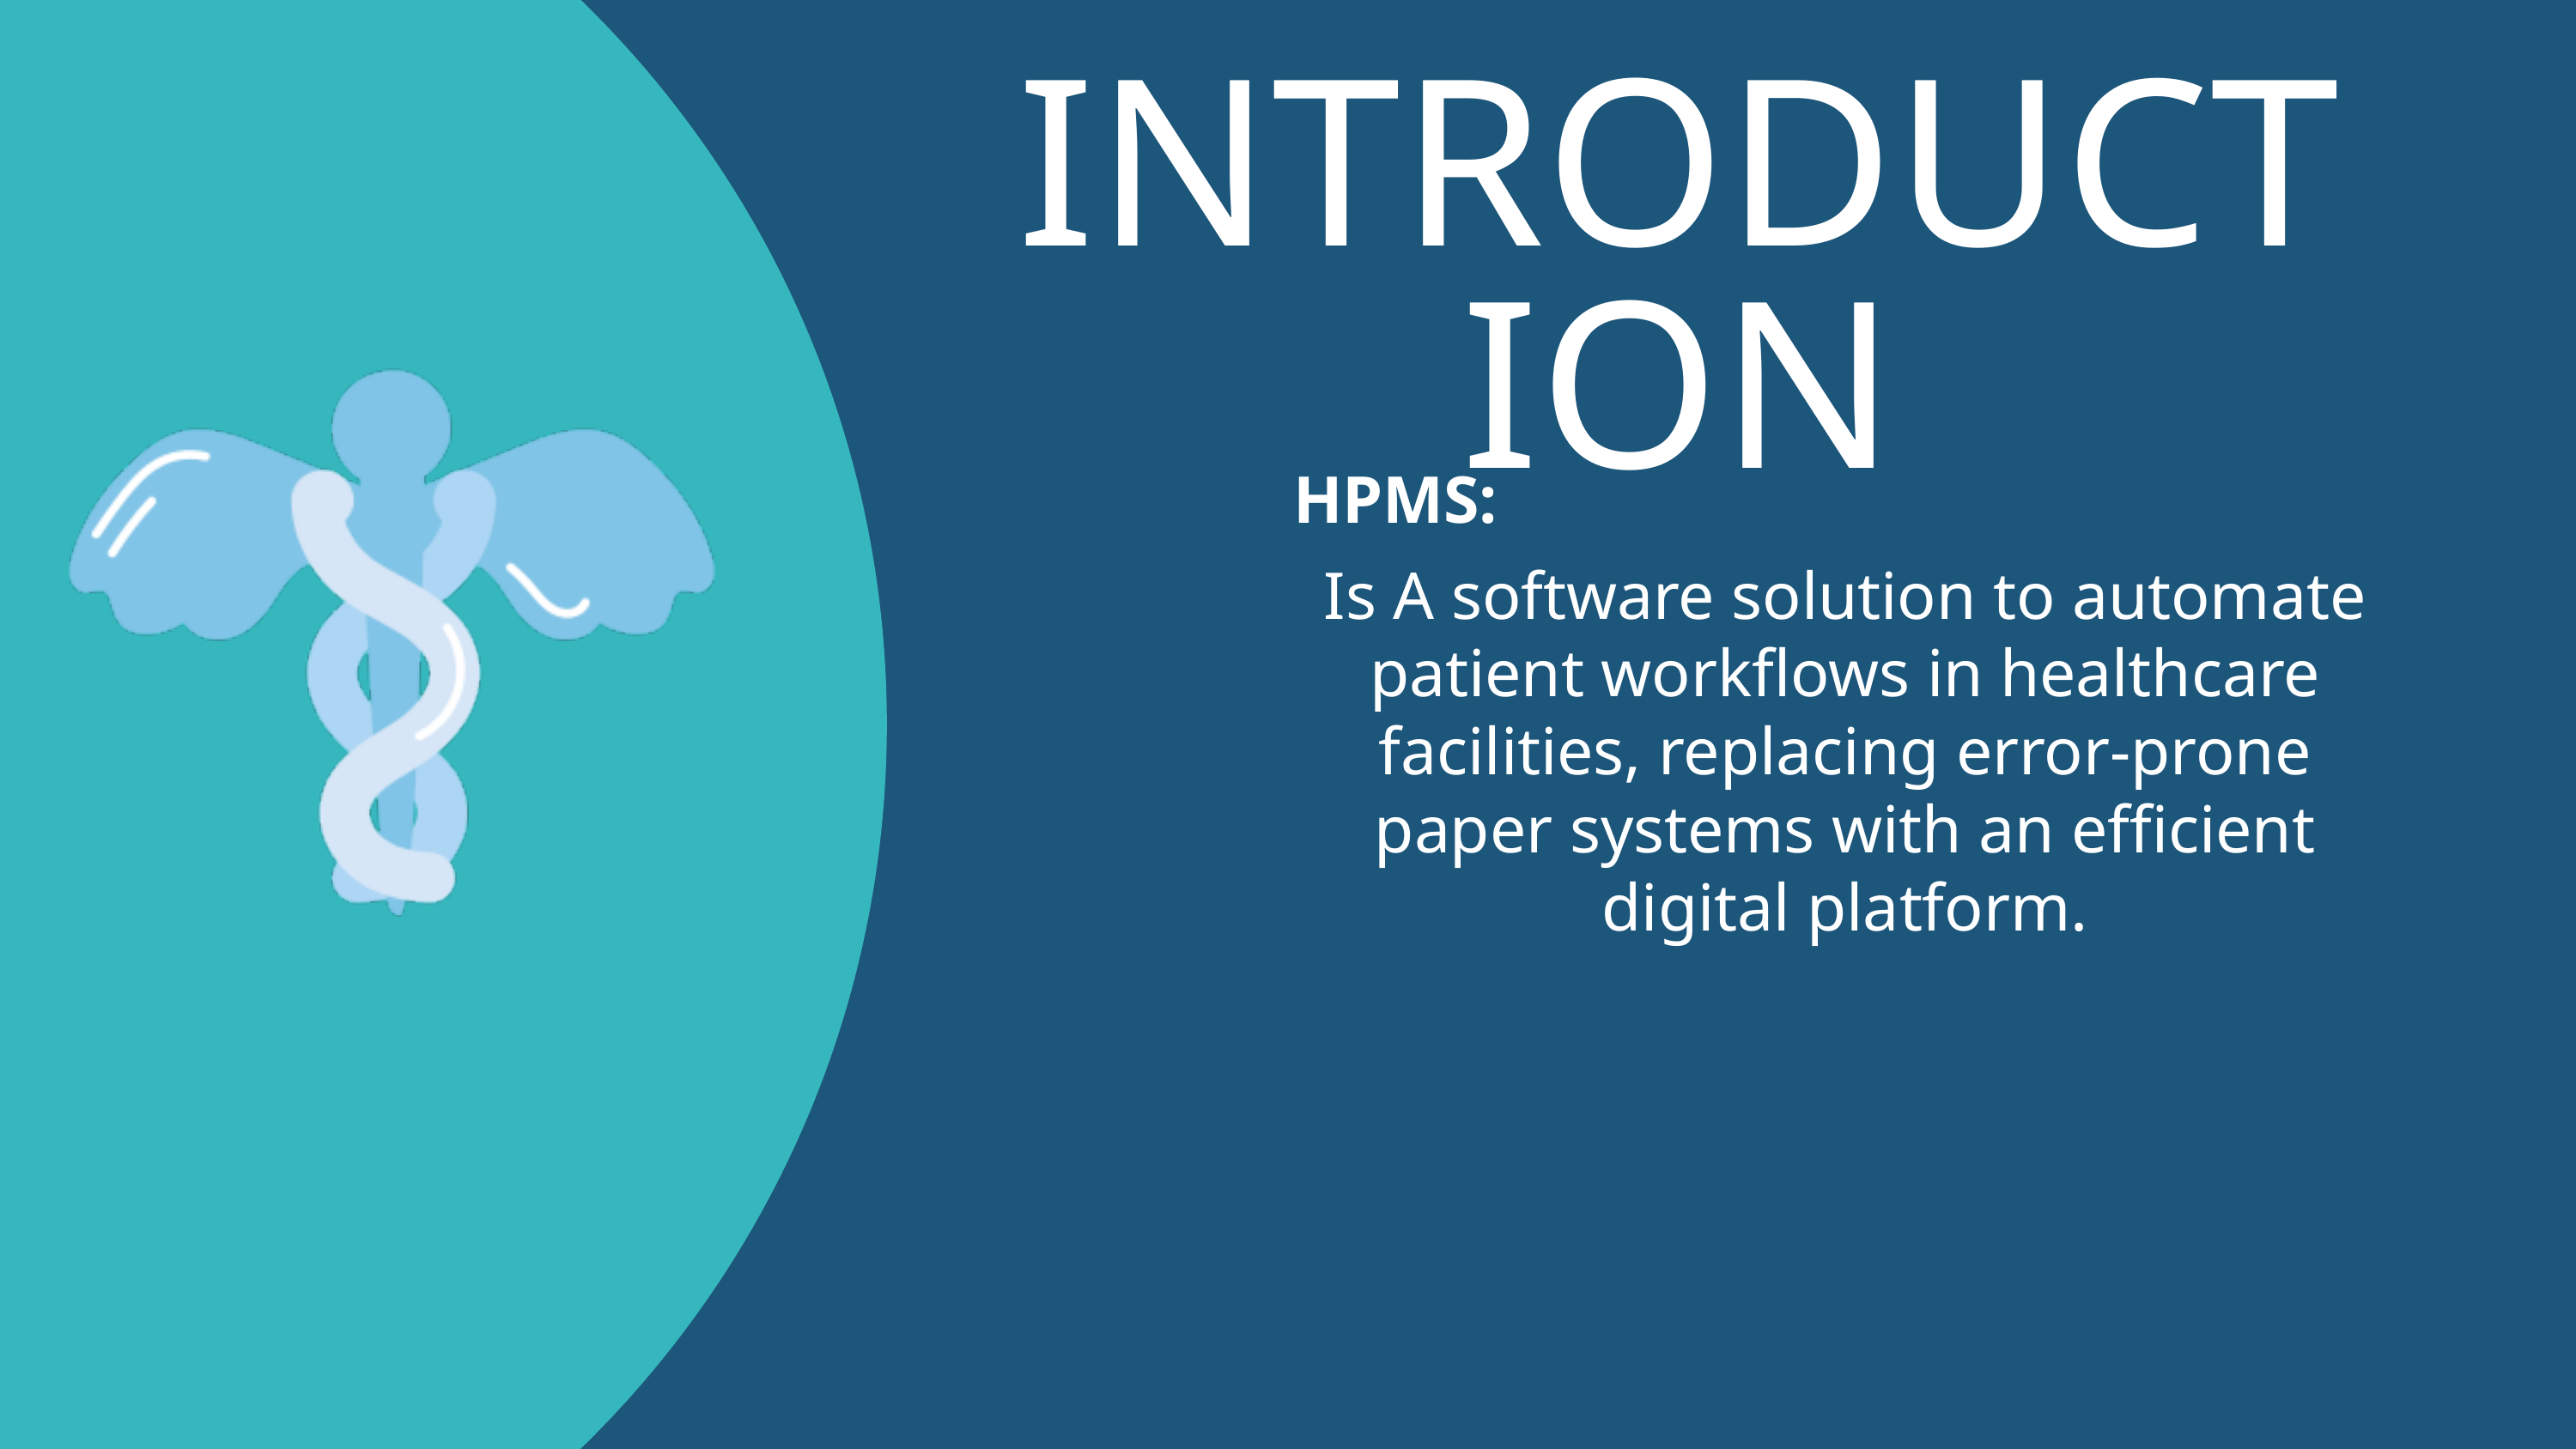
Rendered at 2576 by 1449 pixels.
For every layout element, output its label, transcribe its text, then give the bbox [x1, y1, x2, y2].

text_box Is A software solution to automate patient workflows in healthcare facilities, replacing error-prone paper systems with an efficient digital platform. [1293, 554, 2397, 944]
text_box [0, 0, 888, 1449]
text_box INTRODUCTION [1008, 70, 2348, 515]
text_box HPMS: [1293, 446, 1923, 537]
